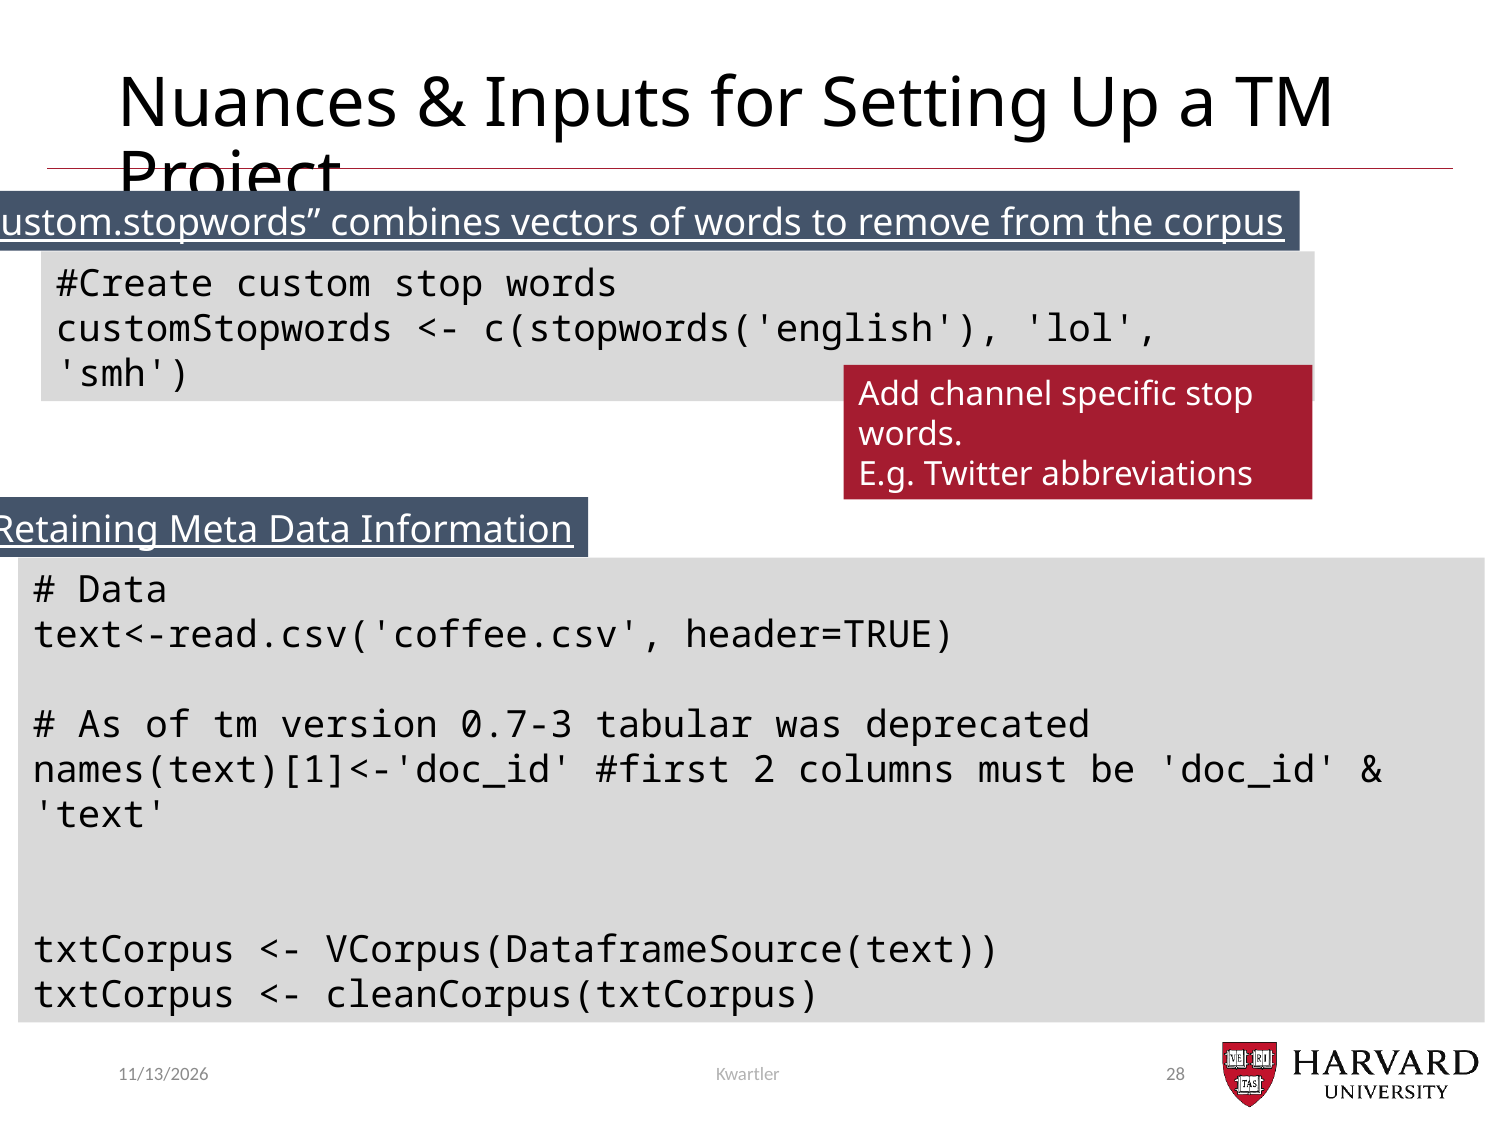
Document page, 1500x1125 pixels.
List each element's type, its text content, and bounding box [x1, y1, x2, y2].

slide_number 28 [1059, 1042, 1200, 1103]
footer Kwartler [496, 1042, 1004, 1103]
text_box # Data text<-read.csv('coffee.csv', header=TRUE) # As of tm version 0.7-3 tabular was deprecated names(text)[1]<-'doc_id' #first 2 columns must be 'doc_id' & 'text' txtCorpus <- VCorpus(DataframeSource(text)) txtCorpus <- cleanCorpus(txtCorpus) [18, 557, 1485, 1023]
picture [1200, 1024, 1500, 1125]
text_box “custom.stopwords” combines vectors of words to remove from the corpus [0, 190, 1300, 251]
text_box #Create custom stop words customStopwords <- c(stopwords('english'), 'lol', 'smh') [41, 251, 1315, 402]
title Nuances & Inputs for Setting Up a TM Project [103, 59, 1397, 157]
text_box Retaining Meta Data Information [0, 497, 589, 557]
text_box Add channel specific stop words. E.g. Twitter abbreviations [843, 364, 1313, 500]
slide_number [103, 1042, 441, 1103]
